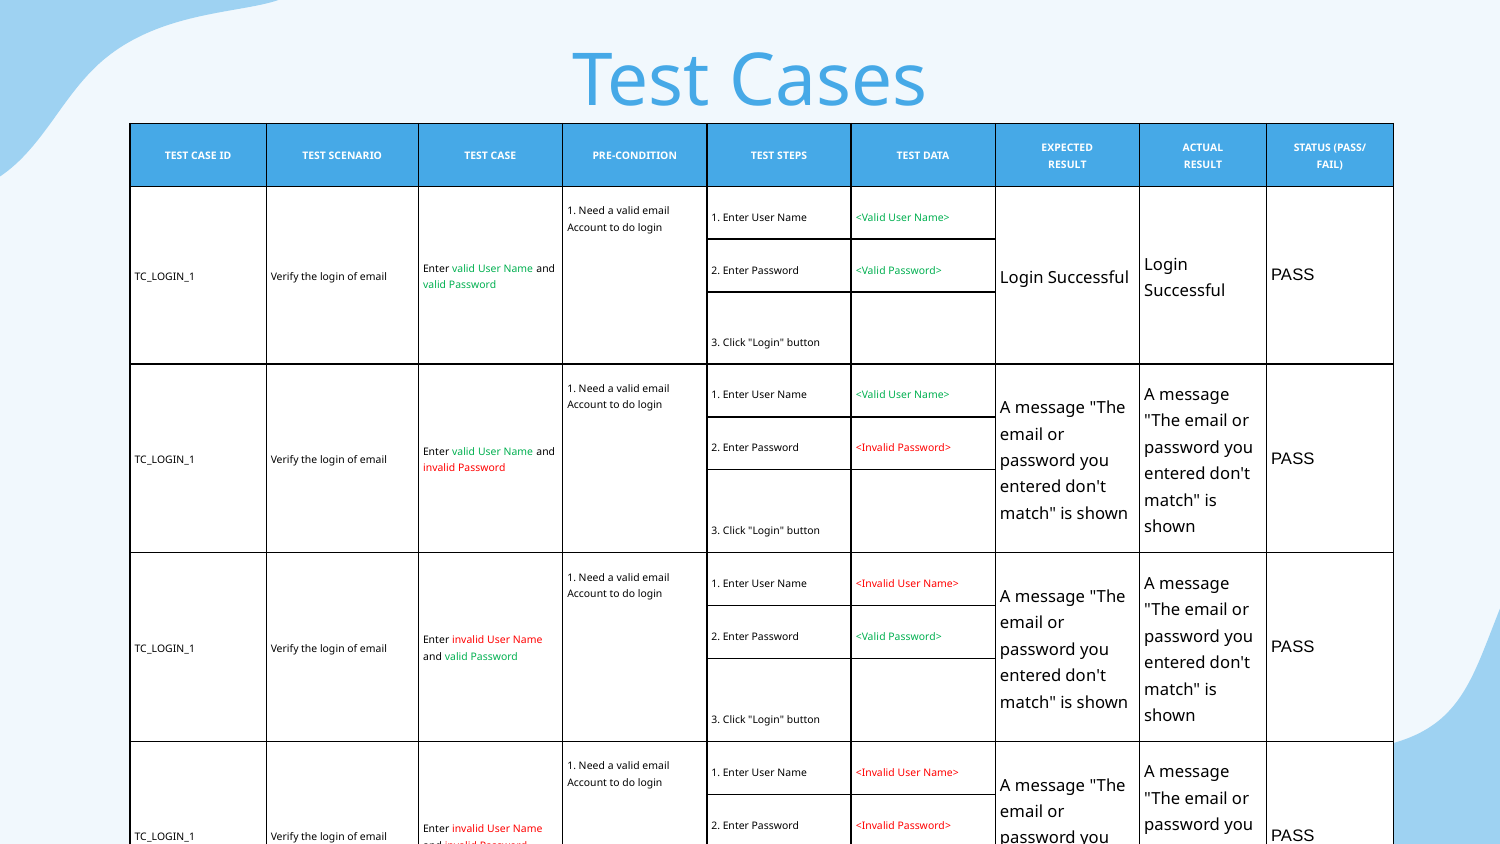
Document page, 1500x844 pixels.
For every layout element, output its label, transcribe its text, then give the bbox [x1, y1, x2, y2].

table_cell Login Successful [1140, 187, 1266, 363]
table_cell Enter valid User Name and invalid Password [419, 365, 562, 552]
table_header PRE-CONDITION [563, 124, 706, 186]
table_cell 3. Click "Login" button [708, 659, 850, 741]
table_cell <Valid User Name> [852, 187, 995, 238]
table_cell Enter invalid User Name and invalid Password [419, 742, 562, 844]
table_cell <Invalid Password> [852, 418, 995, 469]
table_cell <Invalid Password> [852, 795, 995, 844]
table_cell A message "The email or password you entered don't match" is shown [996, 365, 1139, 552]
table_cell 2. Enter Password [708, 795, 850, 844]
table_cell Enter valid User Name and valid Password [419, 187, 562, 363]
table_cell 3. Click "Login" button [708, 470, 850, 552]
table_cell A message "The email or password you entered don't match" is shown [1140, 365, 1266, 552]
table_cell A message "The email or password you entered don't match" is shown [996, 742, 1139, 844]
table_cell TC_LOGIN_1 [131, 365, 266, 552]
table_header EXPECTED RESULT [996, 124, 1139, 186]
table_cell 2. Enter Password [708, 418, 850, 469]
table_cell TC_LOGIN_1 [131, 553, 266, 741]
table_cell [852, 470, 995, 552]
table_header ACTUAL RESULT [1140, 124, 1266, 186]
table_cell Verify the login of email [267, 742, 418, 844]
table_cell TC_LOGIN_1 [131, 187, 266, 363]
table_cell <Invalid User Name> [852, 742, 995, 794]
table_cell PASS [1267, 187, 1393, 363]
table_cell A message "The email or password you entered don't match" is shown [996, 553, 1139, 741]
table_cell A message "The email or password you entered don't match" is shown [1140, 553, 1266, 741]
table_cell <Invalid User Name> [852, 553, 995, 605]
table_cell PASS [1267, 365, 1393, 552]
table_cell TC_LOGIN_1 [131, 742, 266, 844]
table_cell PASS [1267, 553, 1393, 741]
table_cell 1. Need a valid email Account to do login [563, 553, 706, 741]
table_cell 1. Need a valid email Account to do login [563, 187, 706, 363]
table_header TEST CASE [419, 124, 562, 186]
table_cell 1. Enter User Name [708, 742, 850, 794]
table_cell 1. Need a valid email Account to do login [563, 742, 706, 844]
table_cell 1. Enter User Name [708, 553, 850, 605]
table_cell 2. Enter Password [708, 240, 850, 291]
table_cell Verify the login of email [267, 365, 418, 552]
table_cell Login Successful [996, 187, 1139, 363]
table_cell [852, 659, 995, 741]
table_cell [852, 293, 995, 363]
table_cell Verify the login of email [267, 553, 418, 741]
table_cell PASS [1267, 742, 1393, 844]
table_header TEST CASE ID [131, 124, 266, 186]
table_cell 1. Enter User Name [708, 365, 850, 416]
title Test Cases [118, 29, 1382, 124]
table_cell <Valid User Name> [852, 365, 995, 416]
table_cell 2. Enter Password [708, 606, 850, 658]
table_header TEST DATA [852, 124, 995, 186]
table_cell 3. Click "Login" button [708, 293, 850, 363]
table_cell A message "The email or password you entered don't match" is shown [1140, 742, 1266, 844]
table_cell 1. Enter User Name [708, 187, 850, 238]
table_cell Enter invalid User Name and valid Password [419, 553, 562, 741]
table_cell Verify the login of email [267, 187, 418, 363]
table_header STATUS (PASS/ FAIL) [1267, 124, 1393, 186]
table_header TEST STEPS [708, 124, 850, 186]
table_cell <Valid Password> [852, 606, 995, 658]
table_cell 1. Need a valid email Account to do login [563, 365, 706, 552]
table_cell <Valid Password> [852, 240, 995, 291]
table_header TEST SCENARIO [267, 124, 418, 186]
